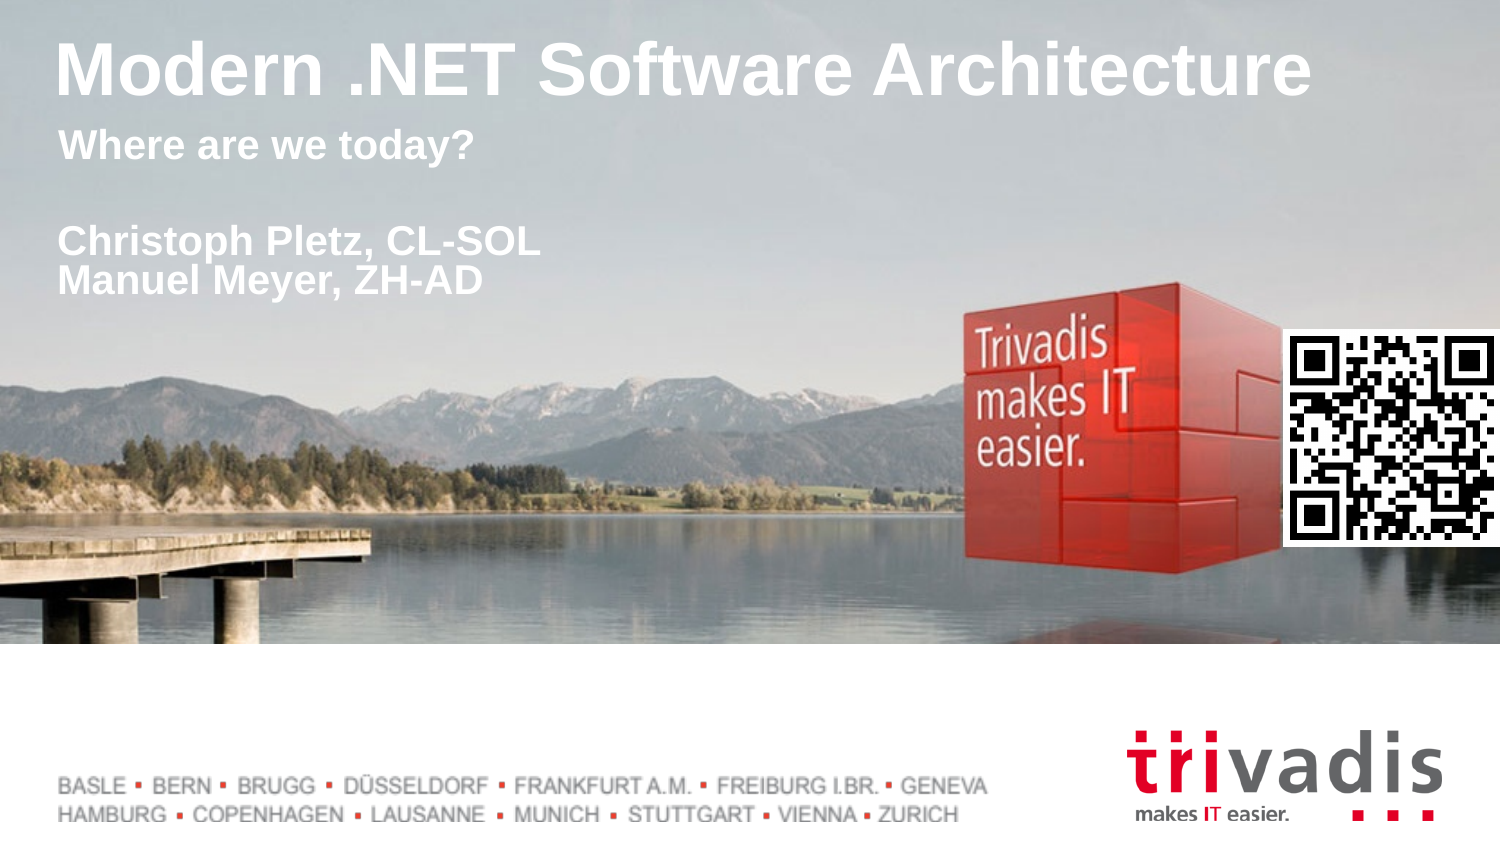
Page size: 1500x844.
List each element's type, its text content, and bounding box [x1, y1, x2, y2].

list Christoph Pletz, CL-SOL Manuel Meyer, ZH-AD [39, 216, 1442, 269]
list Where are we today? [40, 120, 1442, 210]
title Modern .NET Software Architecture [54, 46, 1442, 112]
picture [1127, 730, 1442, 821]
picture [0, 0, 1500, 644]
